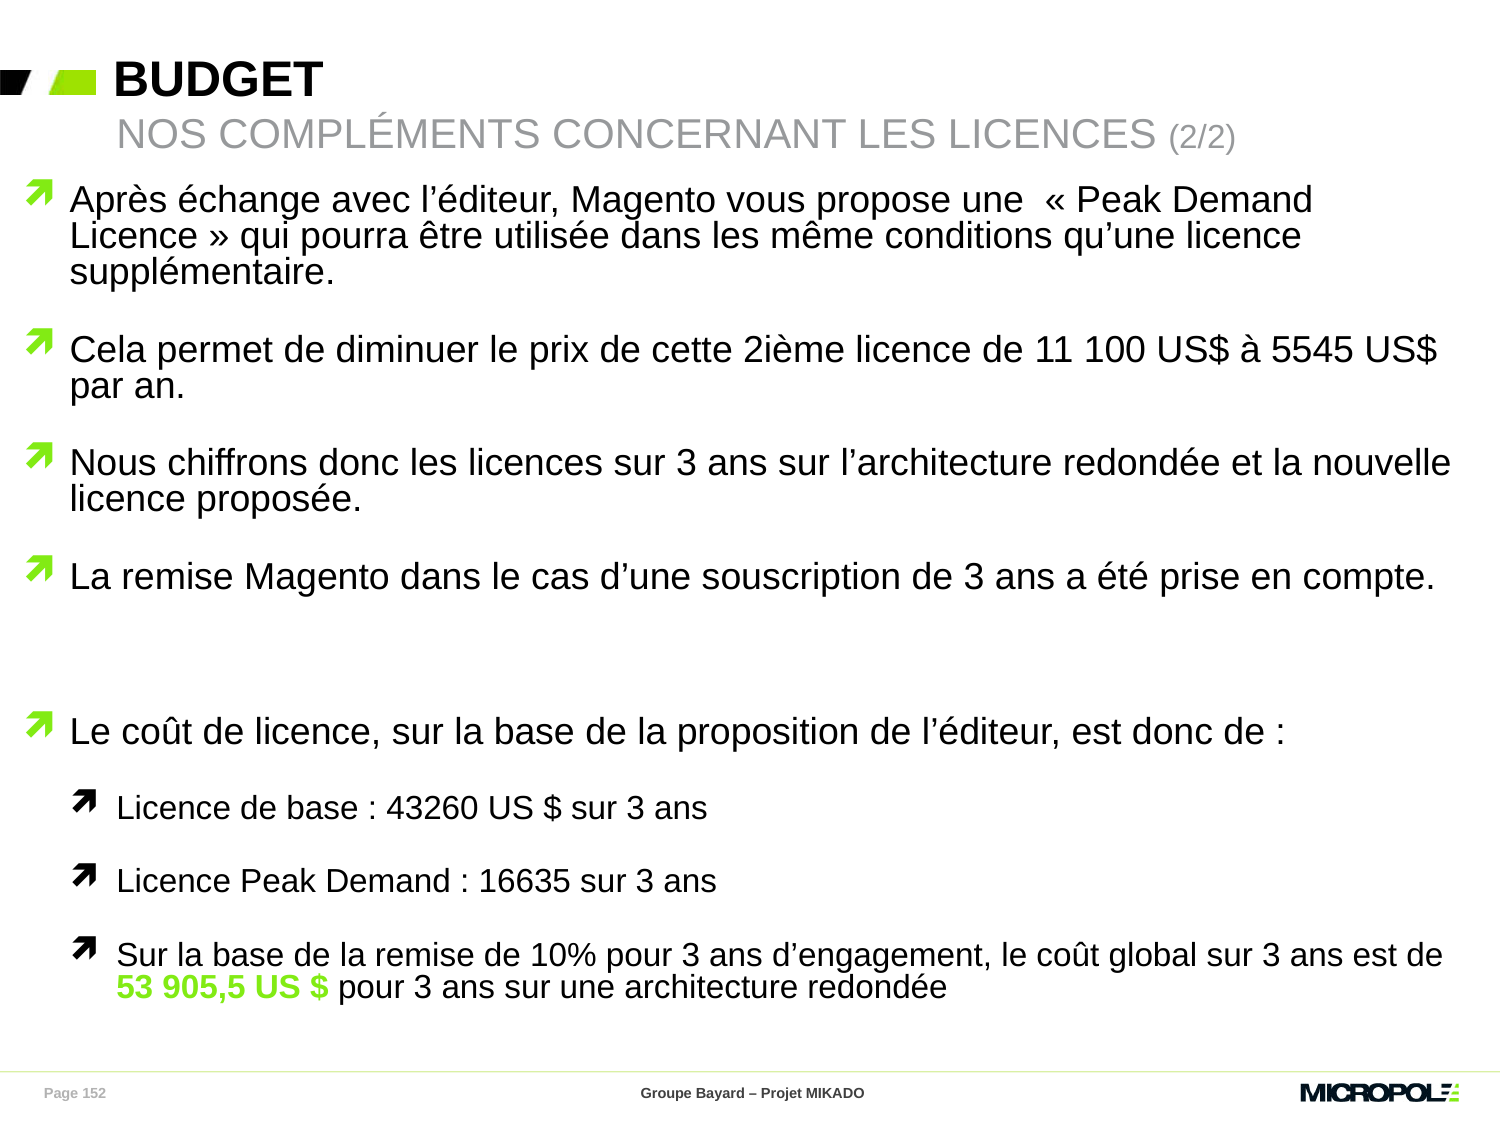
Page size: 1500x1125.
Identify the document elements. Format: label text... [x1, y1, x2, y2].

slide_number Page 152 [43, 1076, 394, 1109]
title Budget [113, 52, 1434, 108]
list Nos compléments concernant les licences (2/2) [116, 116, 1429, 145]
footer Groupe Bayard – Projet MIKADO [515, 1076, 991, 1109]
picture [0, 70, 96, 95]
picture [1300, 1086, 1459, 1102]
list Après échange avec l’éditeur, Magento vous propose une « Peak Demand Licence » qui pourra être utilisée dans les même conditions qu’une licence supplémentaire. Cela permet de diminuer le prix de cette 2ième licence de 11 100 US$ à 5545 US$ par an. Nous chiffrons donc les licences sur 3 ans sur l’architecture redondée et la nouvelle licence proposée. La remise Magento dans le cas d’une souscription de 3 ans a été prise en compte. Le coût de licence, sur la base de la proposition de l’éditeur, est donc de : Licence de base : 43260 US $ sur 3 ans Licence Peak Demand : 16635 sur 3 ans Sur la base de la remise de 10% pour 3 ans d’engagement, le coût global sur 3 ans est de 53 905,5 US $ pour 3 ans sur une architecture redondée [22, 183, 1484, 1086]
